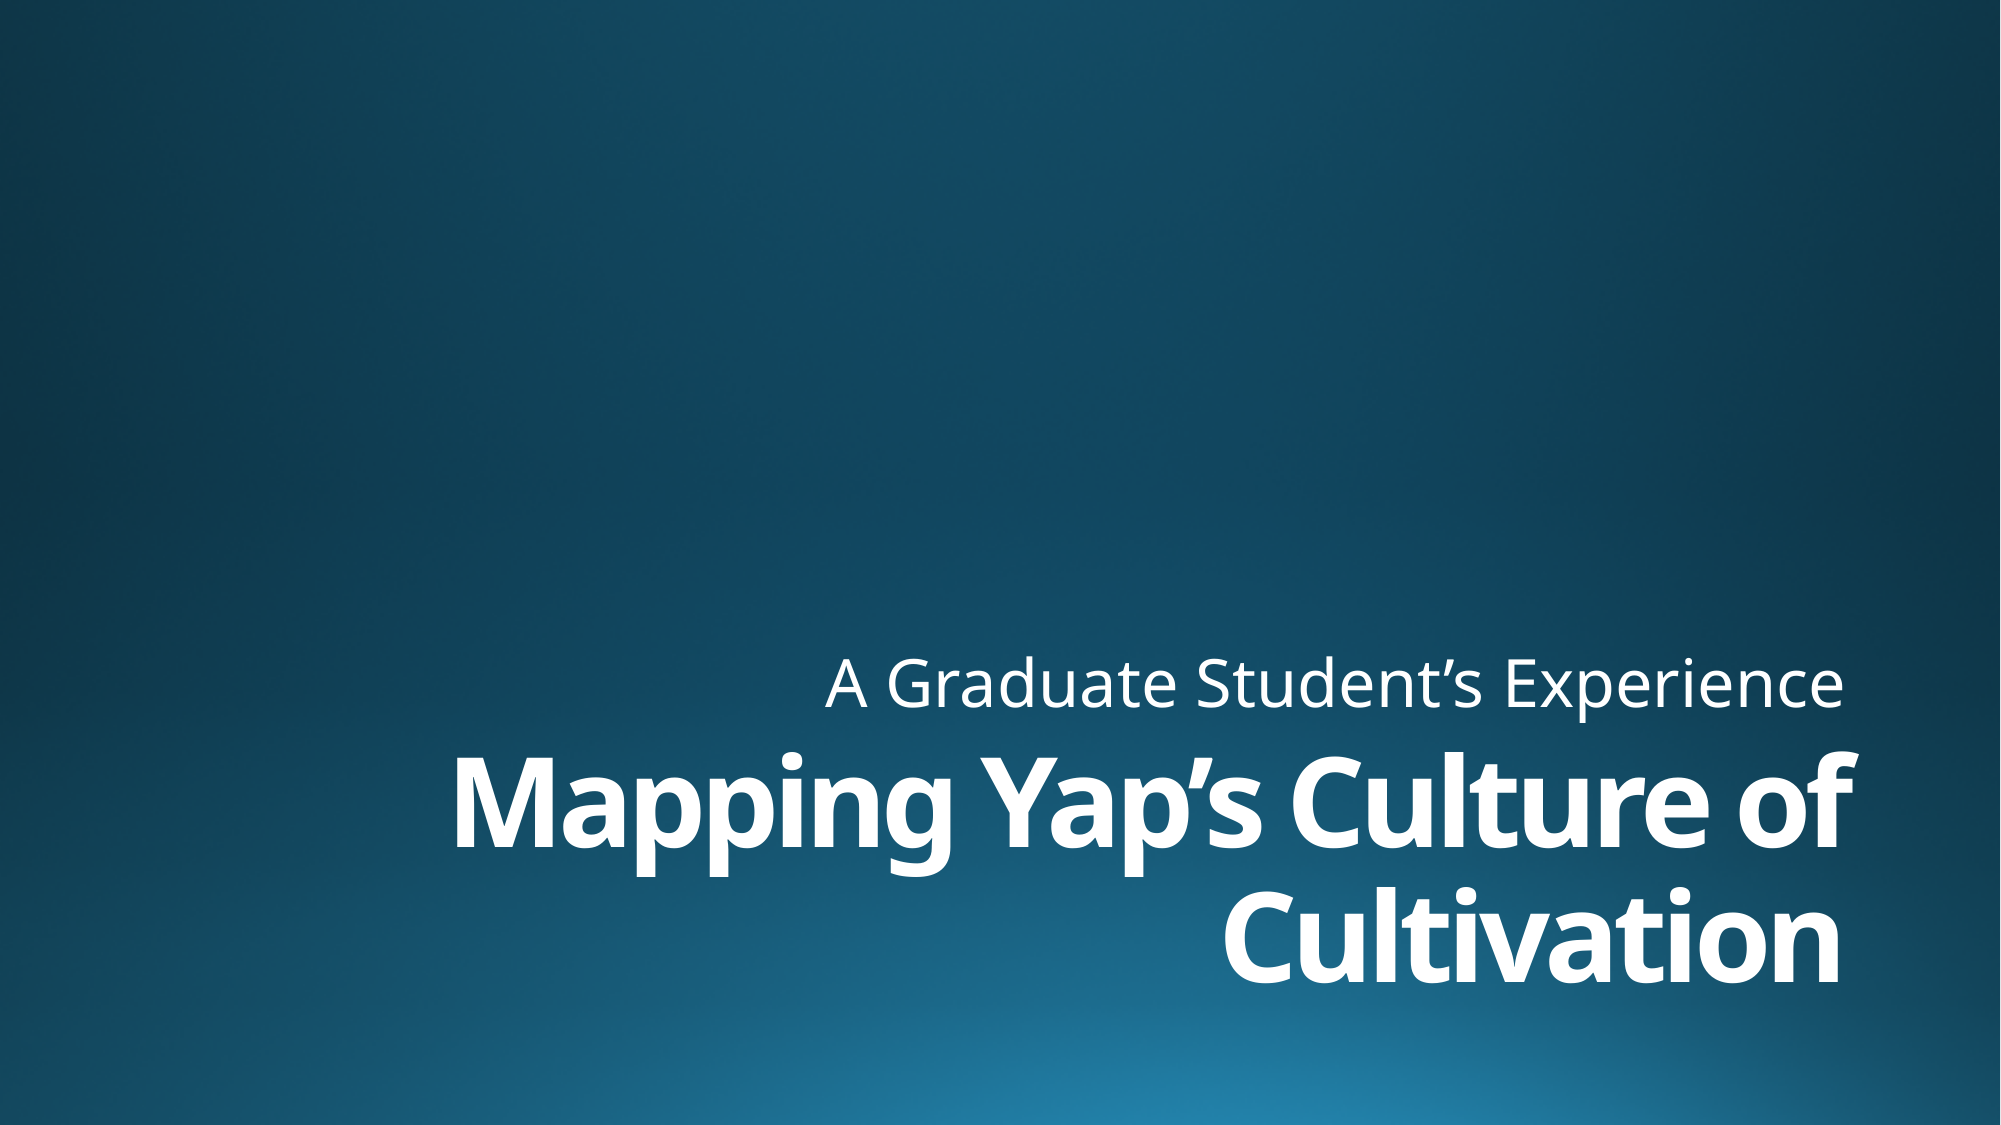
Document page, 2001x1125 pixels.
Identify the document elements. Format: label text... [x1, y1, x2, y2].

subtitle A Graduate Student’s Experience [362, 606, 1863, 730]
picture [0, 0, 2001, 1125]
title Mapping Yap’s Culture of Cultivation [362, 732, 1863, 1002]
